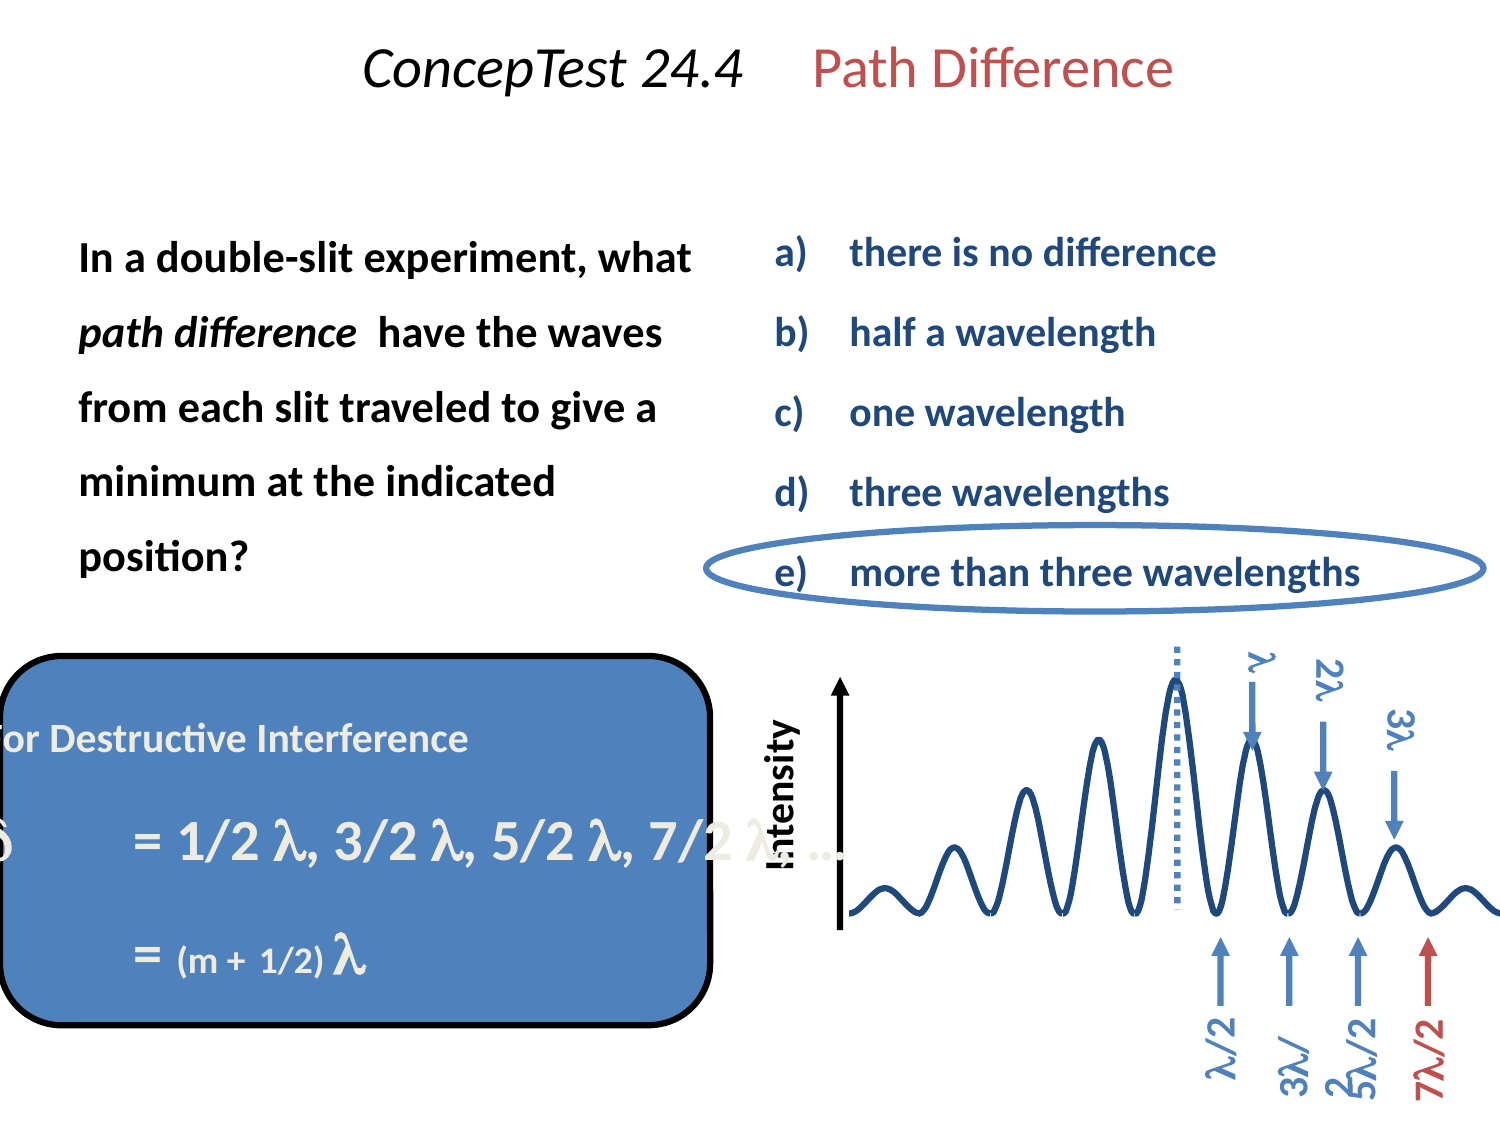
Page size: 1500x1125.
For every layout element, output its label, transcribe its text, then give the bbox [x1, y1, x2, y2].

text_box [1421, 937, 1435, 1003]
text_box [750, 546, 759, 591]
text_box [848, 679, 1500, 914]
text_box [1190, 936, 1252, 1093]
title ConcepTest 24.4 Path Difference [108, 0, 1429, 138]
list In a double-slit experiment, what path difference have the waves from each slit traveled to give a minimum at the indicated position? [0, 199, 750, 592]
text_box [833, 676, 844, 693]
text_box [1263, 936, 1325, 1114]
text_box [1331, 936, 1393, 1116]
text_box [7, 993, 703, 1026]
text_box [5, 655, 705, 693]
text_box For Destructive Interference  = 1/2 , 3/2 , 5/2 , 7/2 , … = (m + 1/2)  [0, 693, 863, 993]
text_box [851, 602, 1339, 612]
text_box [1320, 729, 1473, 799]
text_box there is no difference half a wavelength one wavelength three wavelengths more than three wavelengths [759, 187, 1500, 602]
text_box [1195, 657, 1314, 727]
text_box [1249, 680, 1402, 750]
text_box 7/2 [1399, 1003, 1460, 1117]
